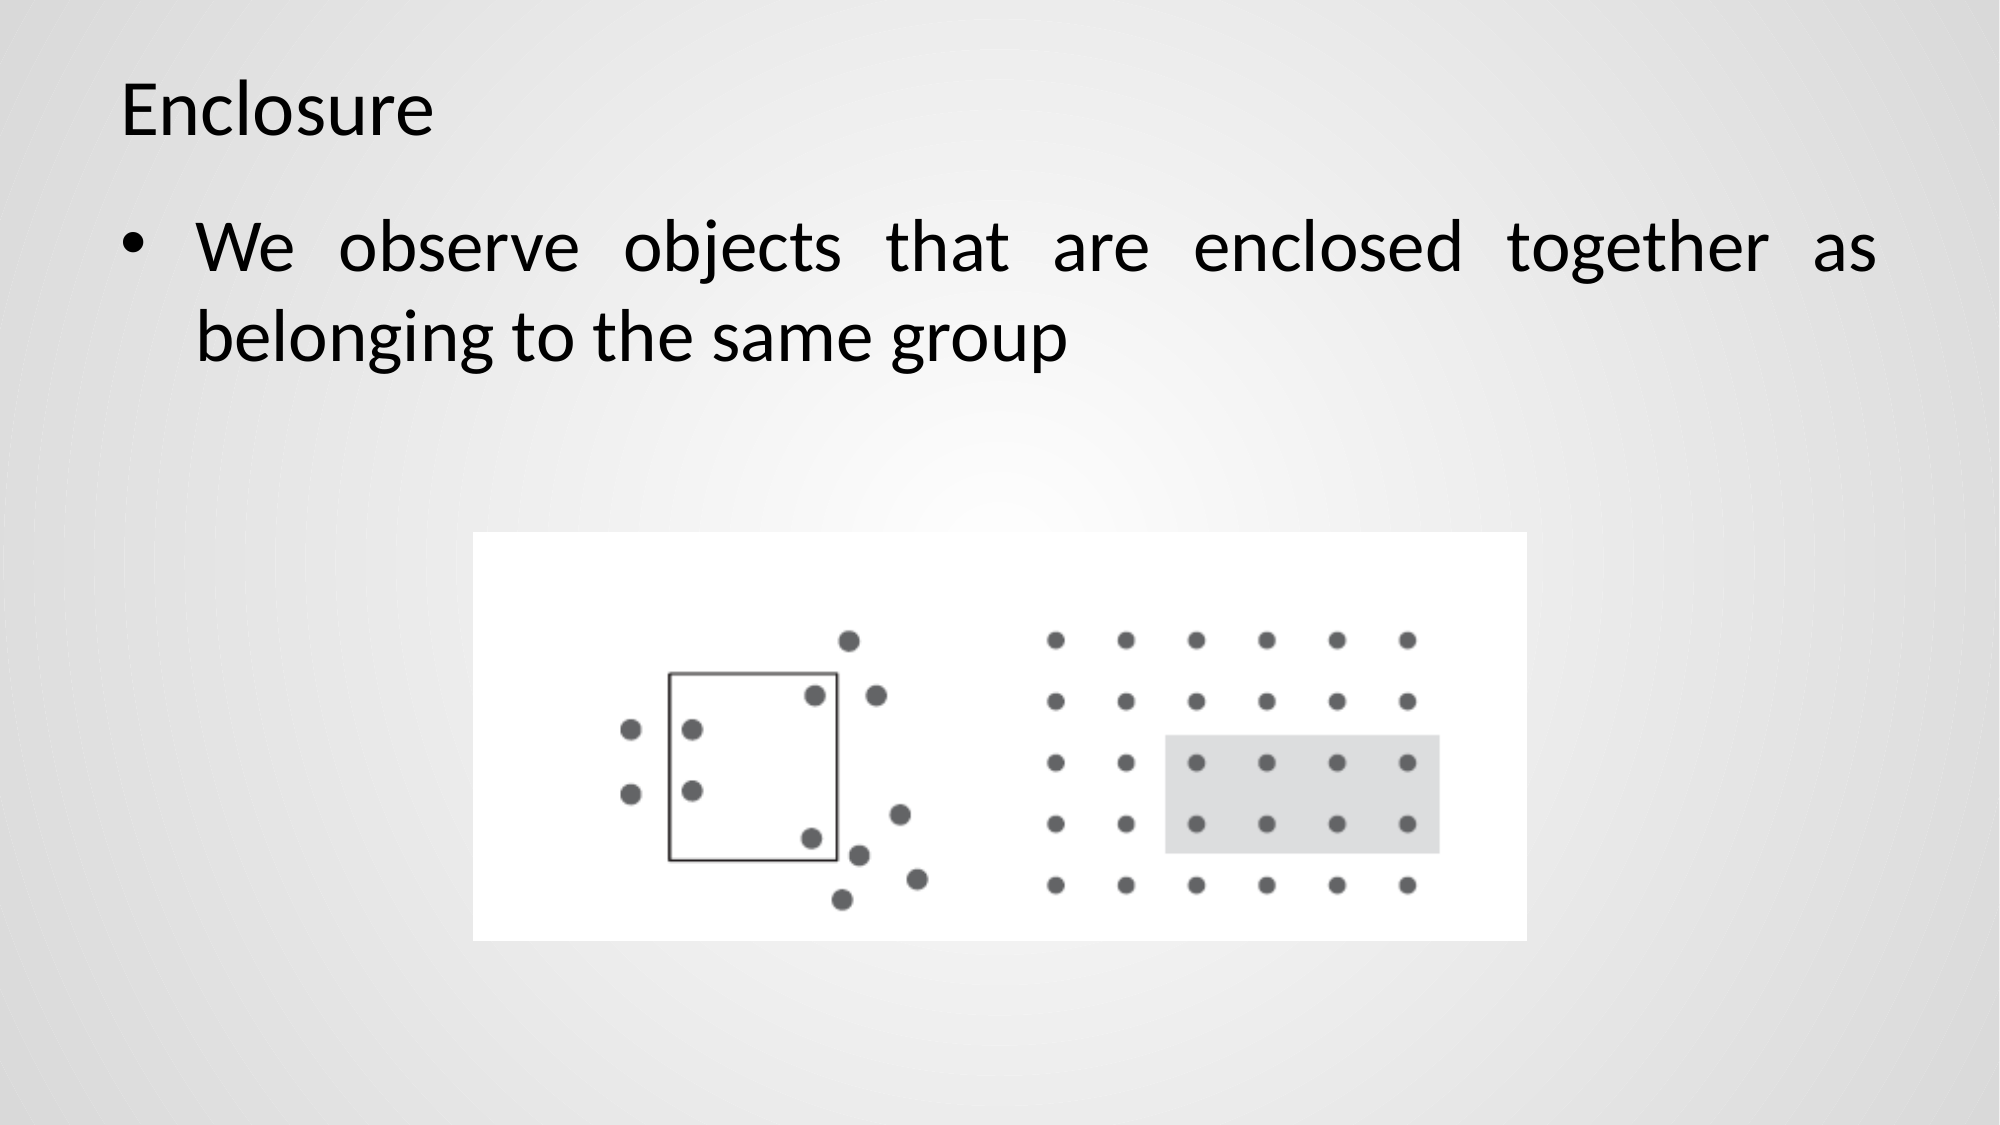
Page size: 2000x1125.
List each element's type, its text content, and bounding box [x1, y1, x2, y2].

title Enclosure [99, 45, 1900, 162]
picture [473, 532, 1527, 941]
list We observe objects that are enclosed together as belonging to the same group [99, 186, 1900, 1005]
